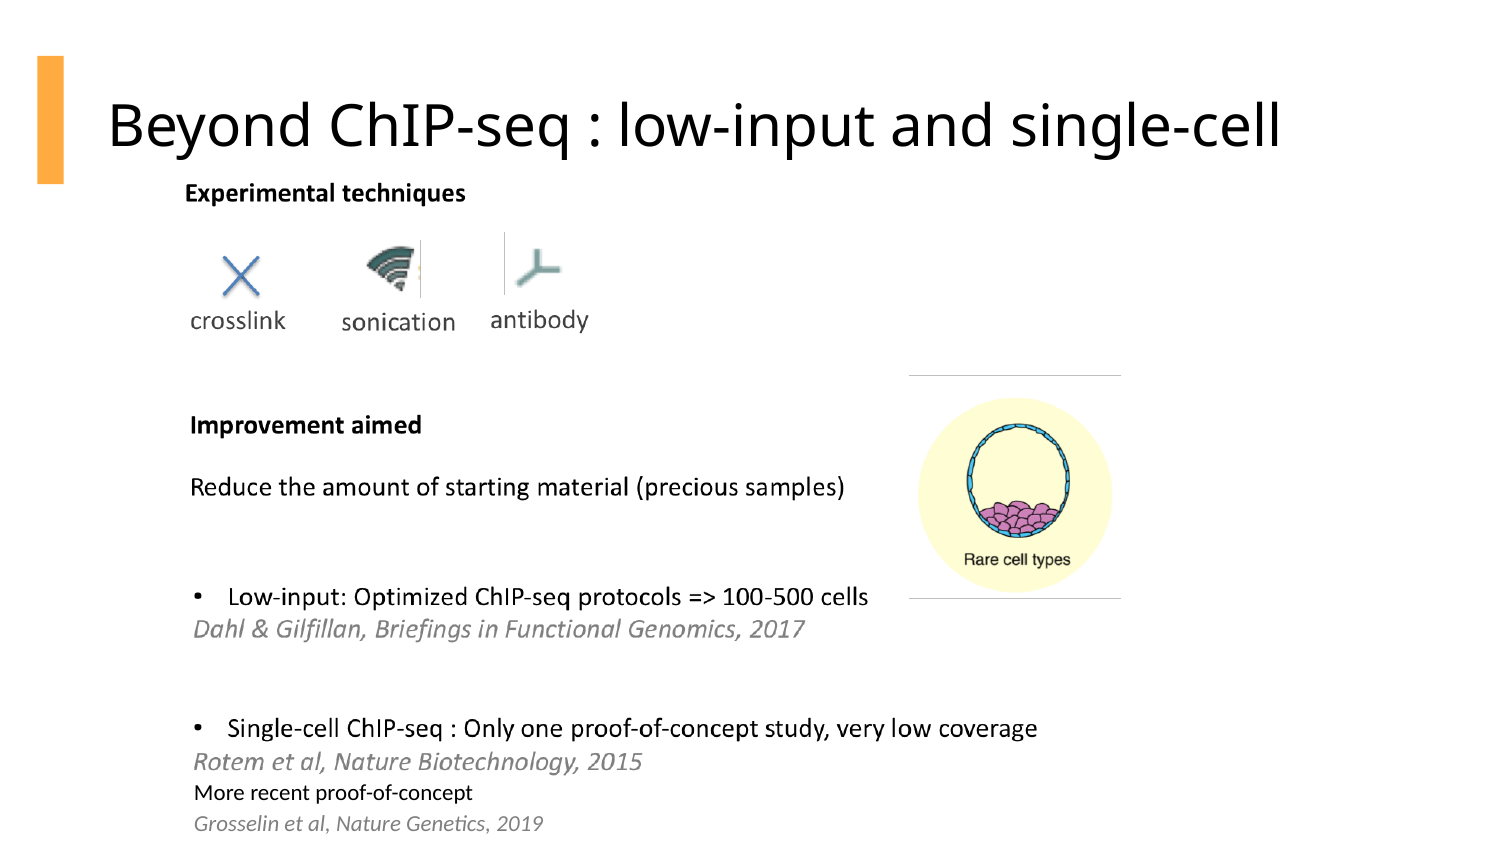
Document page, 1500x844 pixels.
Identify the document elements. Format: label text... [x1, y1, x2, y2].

picture [127, 166, 1153, 819]
title Beyond ChIP-seq : low-input and single-cell [92, 72, 1491, 167]
text_box More recent proof-of-concept Grosselin et al, Nature Genetics, 2019 [103, 758, 596, 844]
